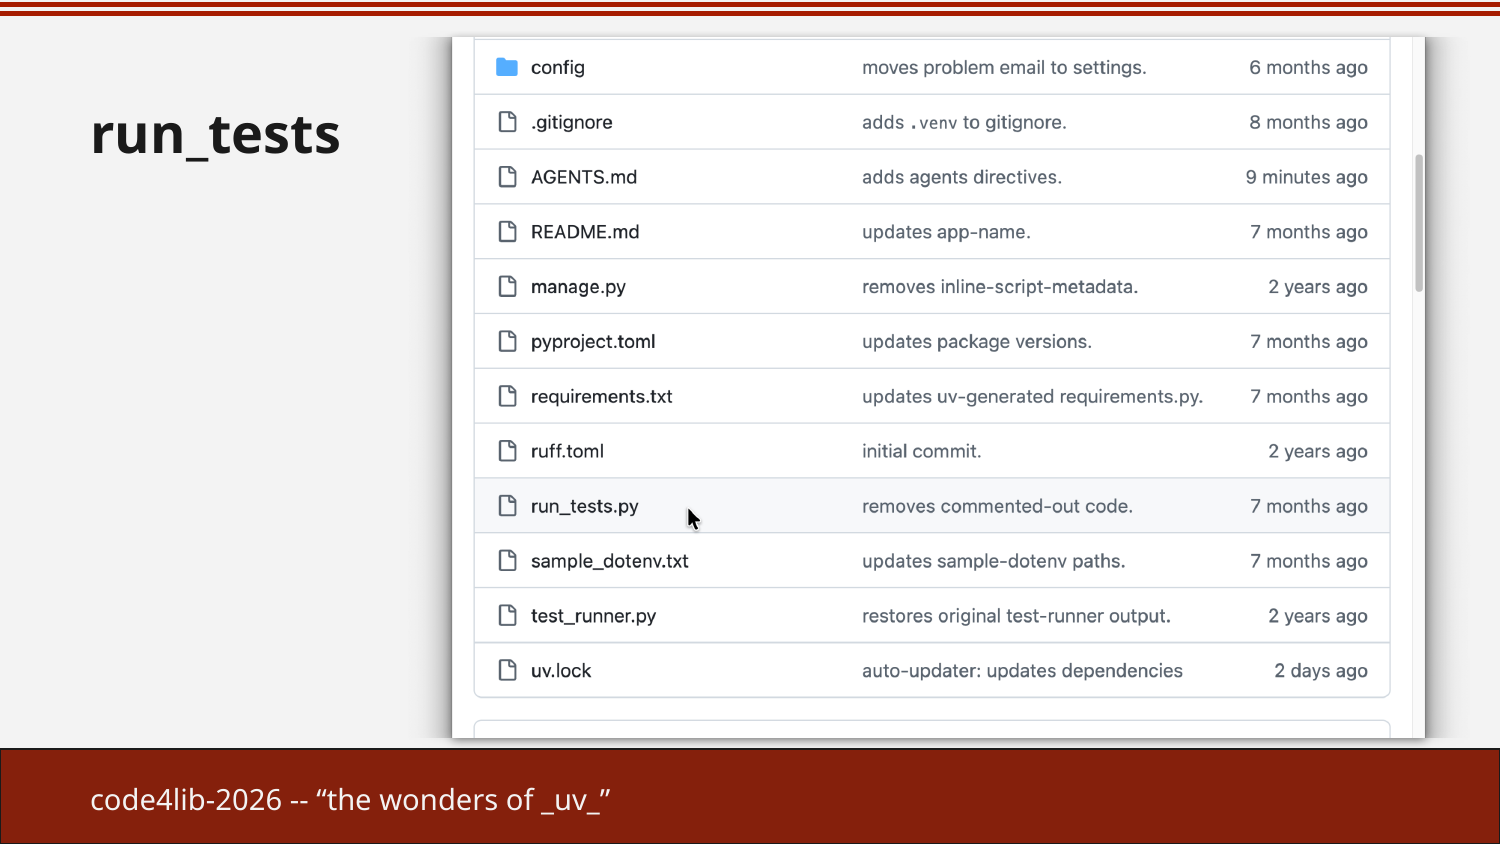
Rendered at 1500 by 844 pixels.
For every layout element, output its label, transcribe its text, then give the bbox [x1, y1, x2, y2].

picture [402, 37, 1476, 738]
title run_tests [75, 75, 397, 349]
